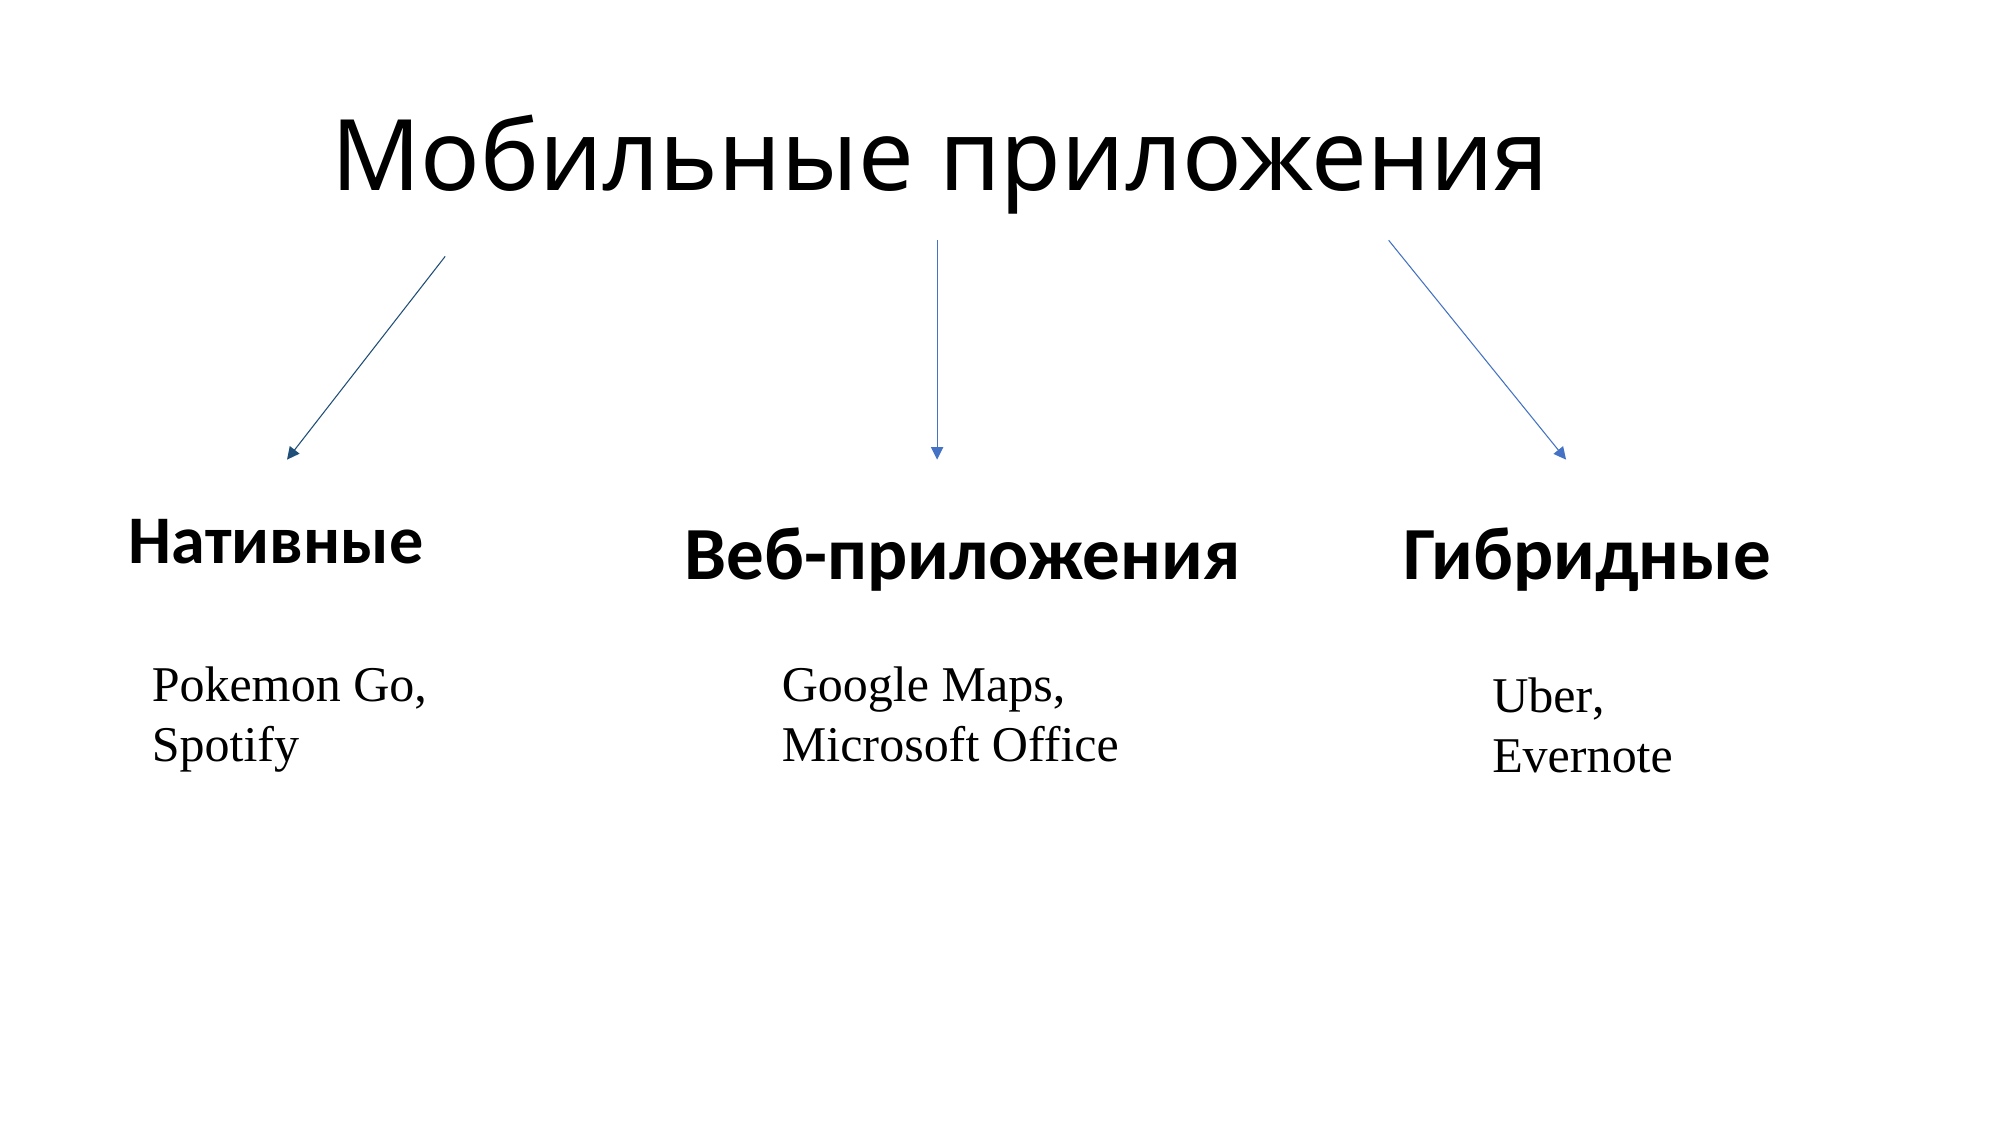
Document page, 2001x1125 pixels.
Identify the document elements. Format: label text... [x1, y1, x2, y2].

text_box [287, 256, 446, 460]
text_box Uber, Evernote [1477, 654, 1723, 790]
text_box Pokemon Go, Spotify [137, 644, 450, 779]
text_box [1388, 240, 1566, 460]
text_box Google Maps, Microsoft Office [767, 644, 1768, 779]
text_box Гибридные [1388, 497, 1808, 602]
text_box Веб-приложения [669, 497, 1268, 602]
title Мобильные приложения [316, 33, 1621, 219]
list Нативные [113, 497, 461, 604]
